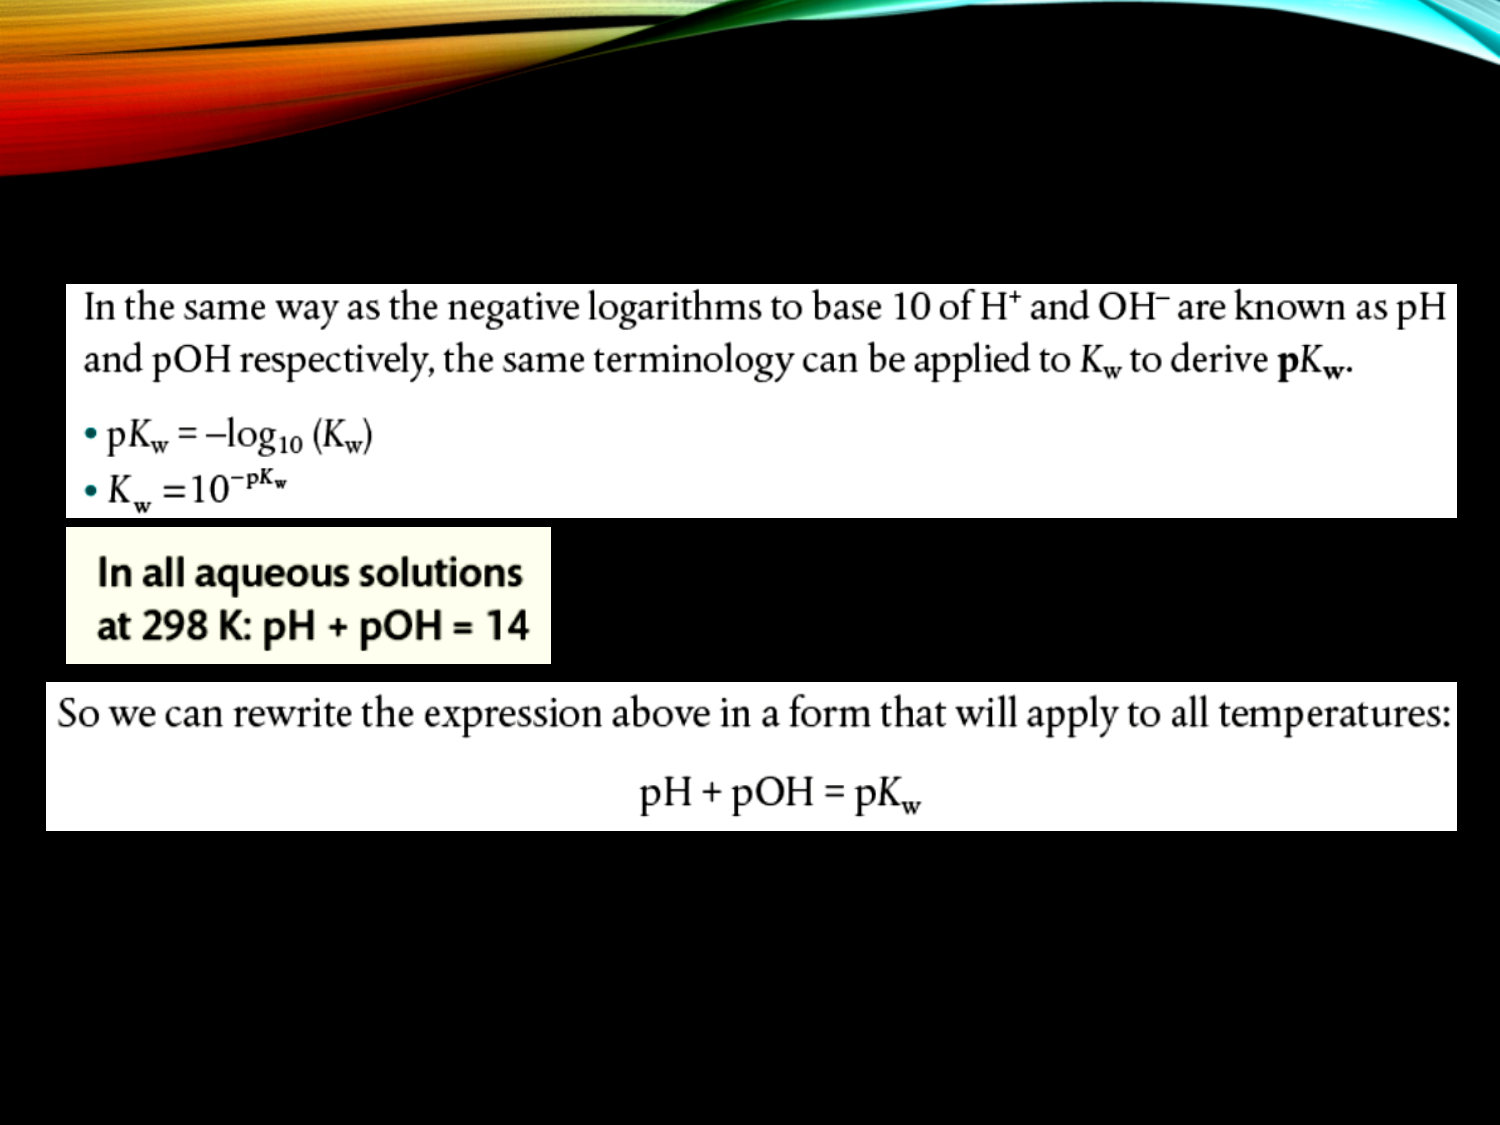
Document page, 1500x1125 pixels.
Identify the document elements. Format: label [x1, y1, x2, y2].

picture [66, 284, 1457, 518]
picture [66, 527, 551, 664]
picture [0, 0, 1500, 178]
picture [45, 682, 1457, 831]
